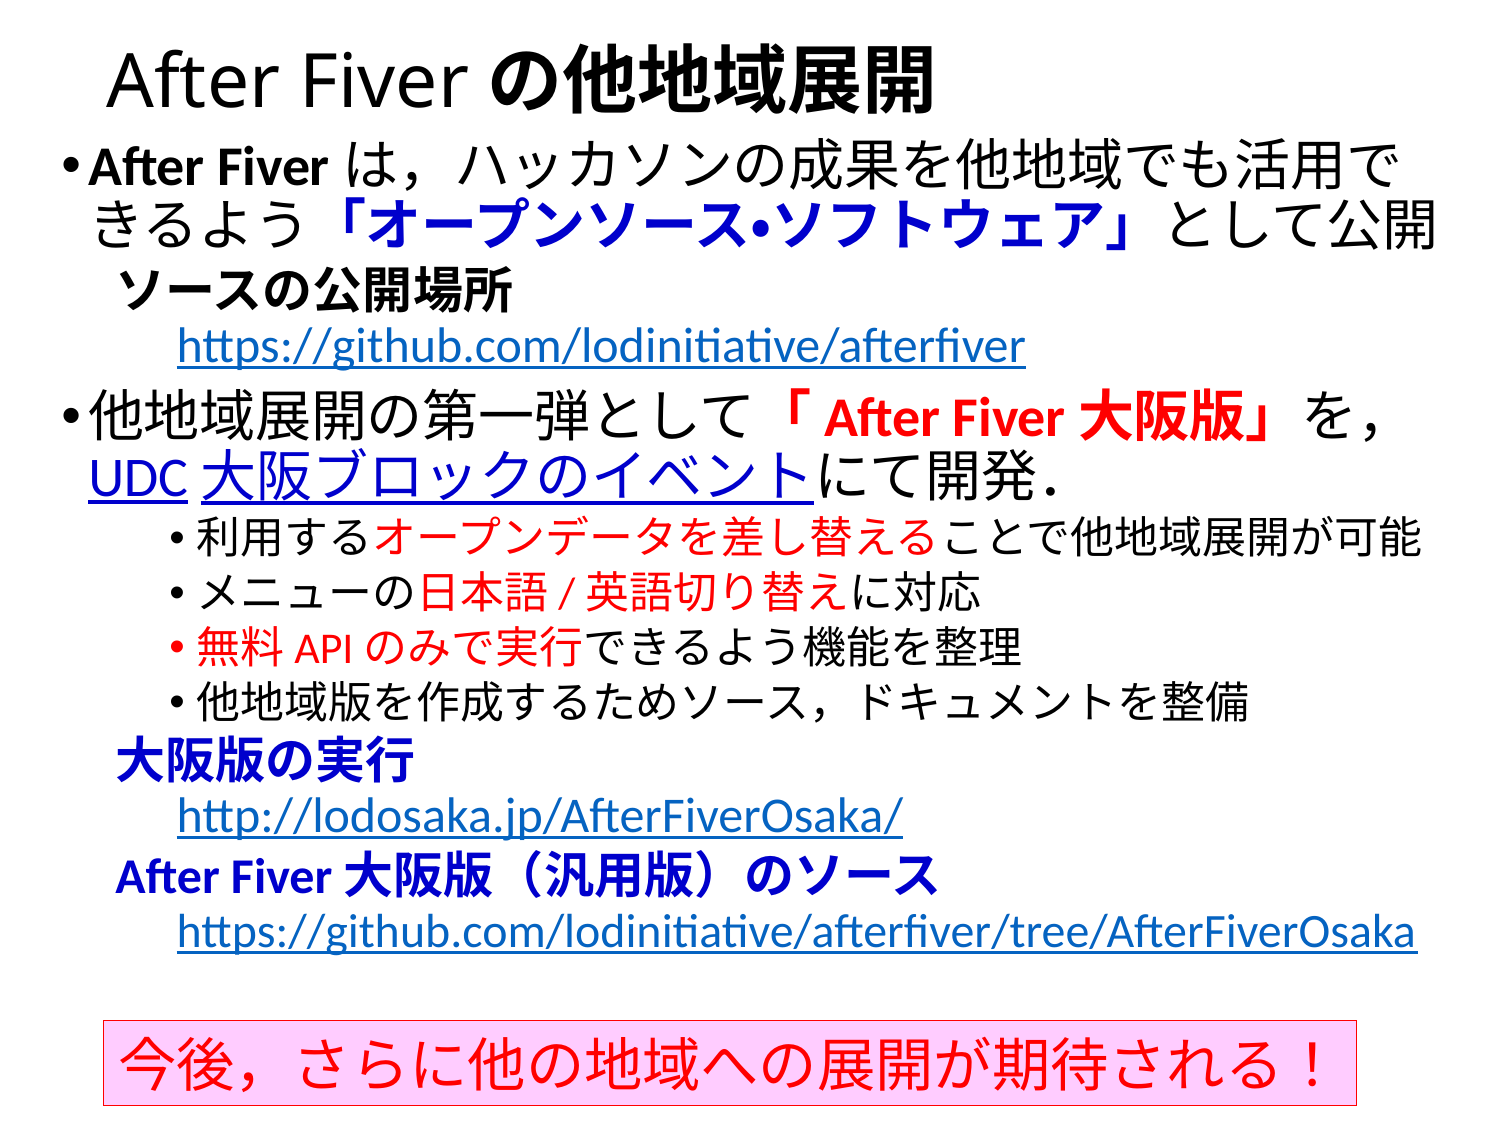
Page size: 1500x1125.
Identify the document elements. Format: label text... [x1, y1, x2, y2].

text_box 今後，さらに他の地域への展開が期待される！ [103, 1020, 1357, 1106]
title After Fiverの他地域展開 [91, 30, 1386, 129]
list After Fiverは，ハッカソンの成果を他地域でも活用できるよう「オープンソース・ソフトウェア」として公開 ソースの公開場所 https://github.com/lodinitiative/afterfiver 他地域展開の第一弾として「After Fiver大阪版」を， UDC大阪ブロックのイベントにて開発． 利用するオープンデータを差し替えることで他地域展開が可能 メニューの日本語/英語切り替えに対応 無料APIのみで実行できるよう機能を整理 他地域版を作成するためソース，ドキュメントを整備 大阪版の実行 http://lodosaka.jp/AfterFiverOsaka/ After Fiver大阪版（汎用版）のソース https://github.com/lodinitiative/afterfiver/tree/AfterFiverOsaka [46, 129, 1469, 1024]
